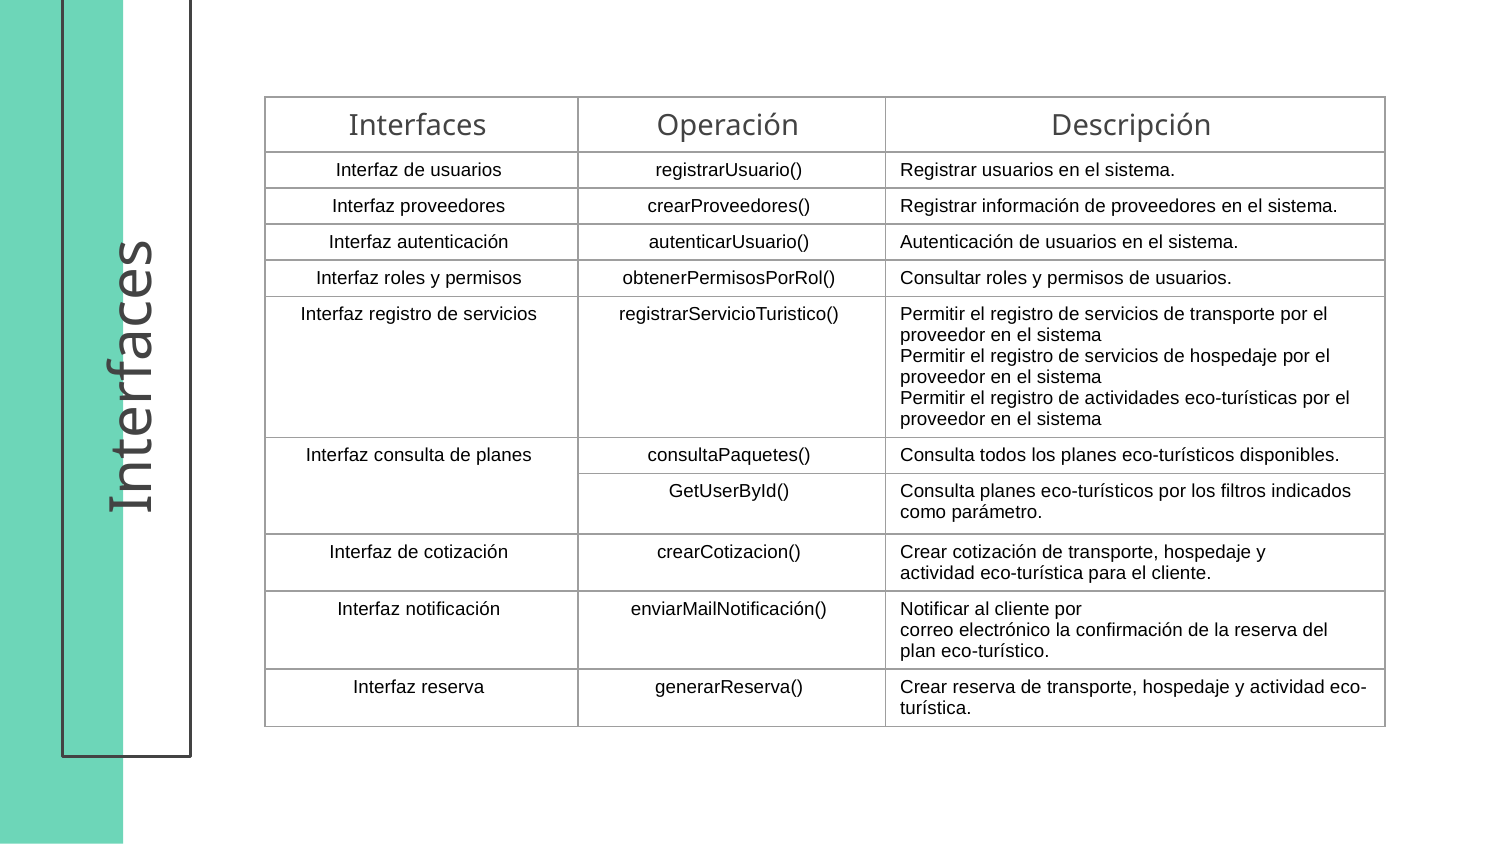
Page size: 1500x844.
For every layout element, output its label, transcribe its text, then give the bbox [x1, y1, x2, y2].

table_cell Interfaz consulta de planes [266, 438, 577, 533]
title Interfaces [84, 224, 179, 844]
table_cell Interfaz proveedores [266, 189, 577, 223]
table_cell autenticarUsuario() [579, 225, 885, 259]
table_cell registrarServicioTuristico() [579, 297, 885, 437]
table_cell Crear cotización de transporte, hospedaje y actividad eco-turística para el cliente. [886, 535, 1384, 590]
table_cell obtenerPermisosPorRol() [579, 261, 885, 296]
table_header Operación [579, 98, 885, 151]
table_cell generarReserva() [579, 670, 885, 726]
table_cell crearProveedores() [579, 189, 885, 223]
table_cell Interfaz notificación [266, 592, 577, 668]
table_cell Registrar información de proveedores en el sistema. [886, 189, 1384, 223]
table_header Interfaces [266, 98, 577, 151]
table_cell Autenticación de usuarios en el sistema. [886, 225, 1384, 259]
table_cell Consulta todos los planes eco-turísticos disponibles. [886, 438, 1384, 473]
table_cell Notificar al cliente por correo electrónico la confirmación de la reserva del plan eco-turístico. [886, 592, 1384, 668]
table_cell Interfaz reserva [266, 670, 577, 726]
table_cell Interfaz de cotización [266, 535, 577, 590]
table_cell consultaPaquetes() [579, 438, 885, 473]
table_cell Consulta planes eco-turísticos por los filtros indicados como parámetro. [886, 474, 1384, 533]
table_cell Interfaz roles y permisos [266, 261, 577, 296]
table_cell Consultar roles y permisos de usuarios. [886, 261, 1384, 296]
table_cell Interfaz registro de servicios [266, 297, 577, 437]
table_cell crearCotizacion() [579, 535, 885, 590]
table_cell registrarUsuario() [579, 153, 885, 187]
table_cell enviarMailNotificación() [579, 592, 885, 668]
table_cell Registrar usuarios en el sistema. [886, 153, 1384, 187]
table_cell Permitir el registro de servicios de transporte por el proveedor en el sistema Permitir el registro de servicios de hospedaje por el proveedor en el sistema Permitir el registro de actividades eco-turísticas por el proveedor en el sistema [886, 297, 1384, 437]
table_cell GetUserById() [579, 474, 885, 533]
table_cell Interfaz autenticación [266, 225, 577, 259]
table_header Descripción [886, 98, 1384, 151]
table_cell Interfaz de usuarios [266, 153, 577, 187]
table_cell Crear reserva de transporte, hospedaje y actividad eco-turística. [886, 670, 1384, 726]
